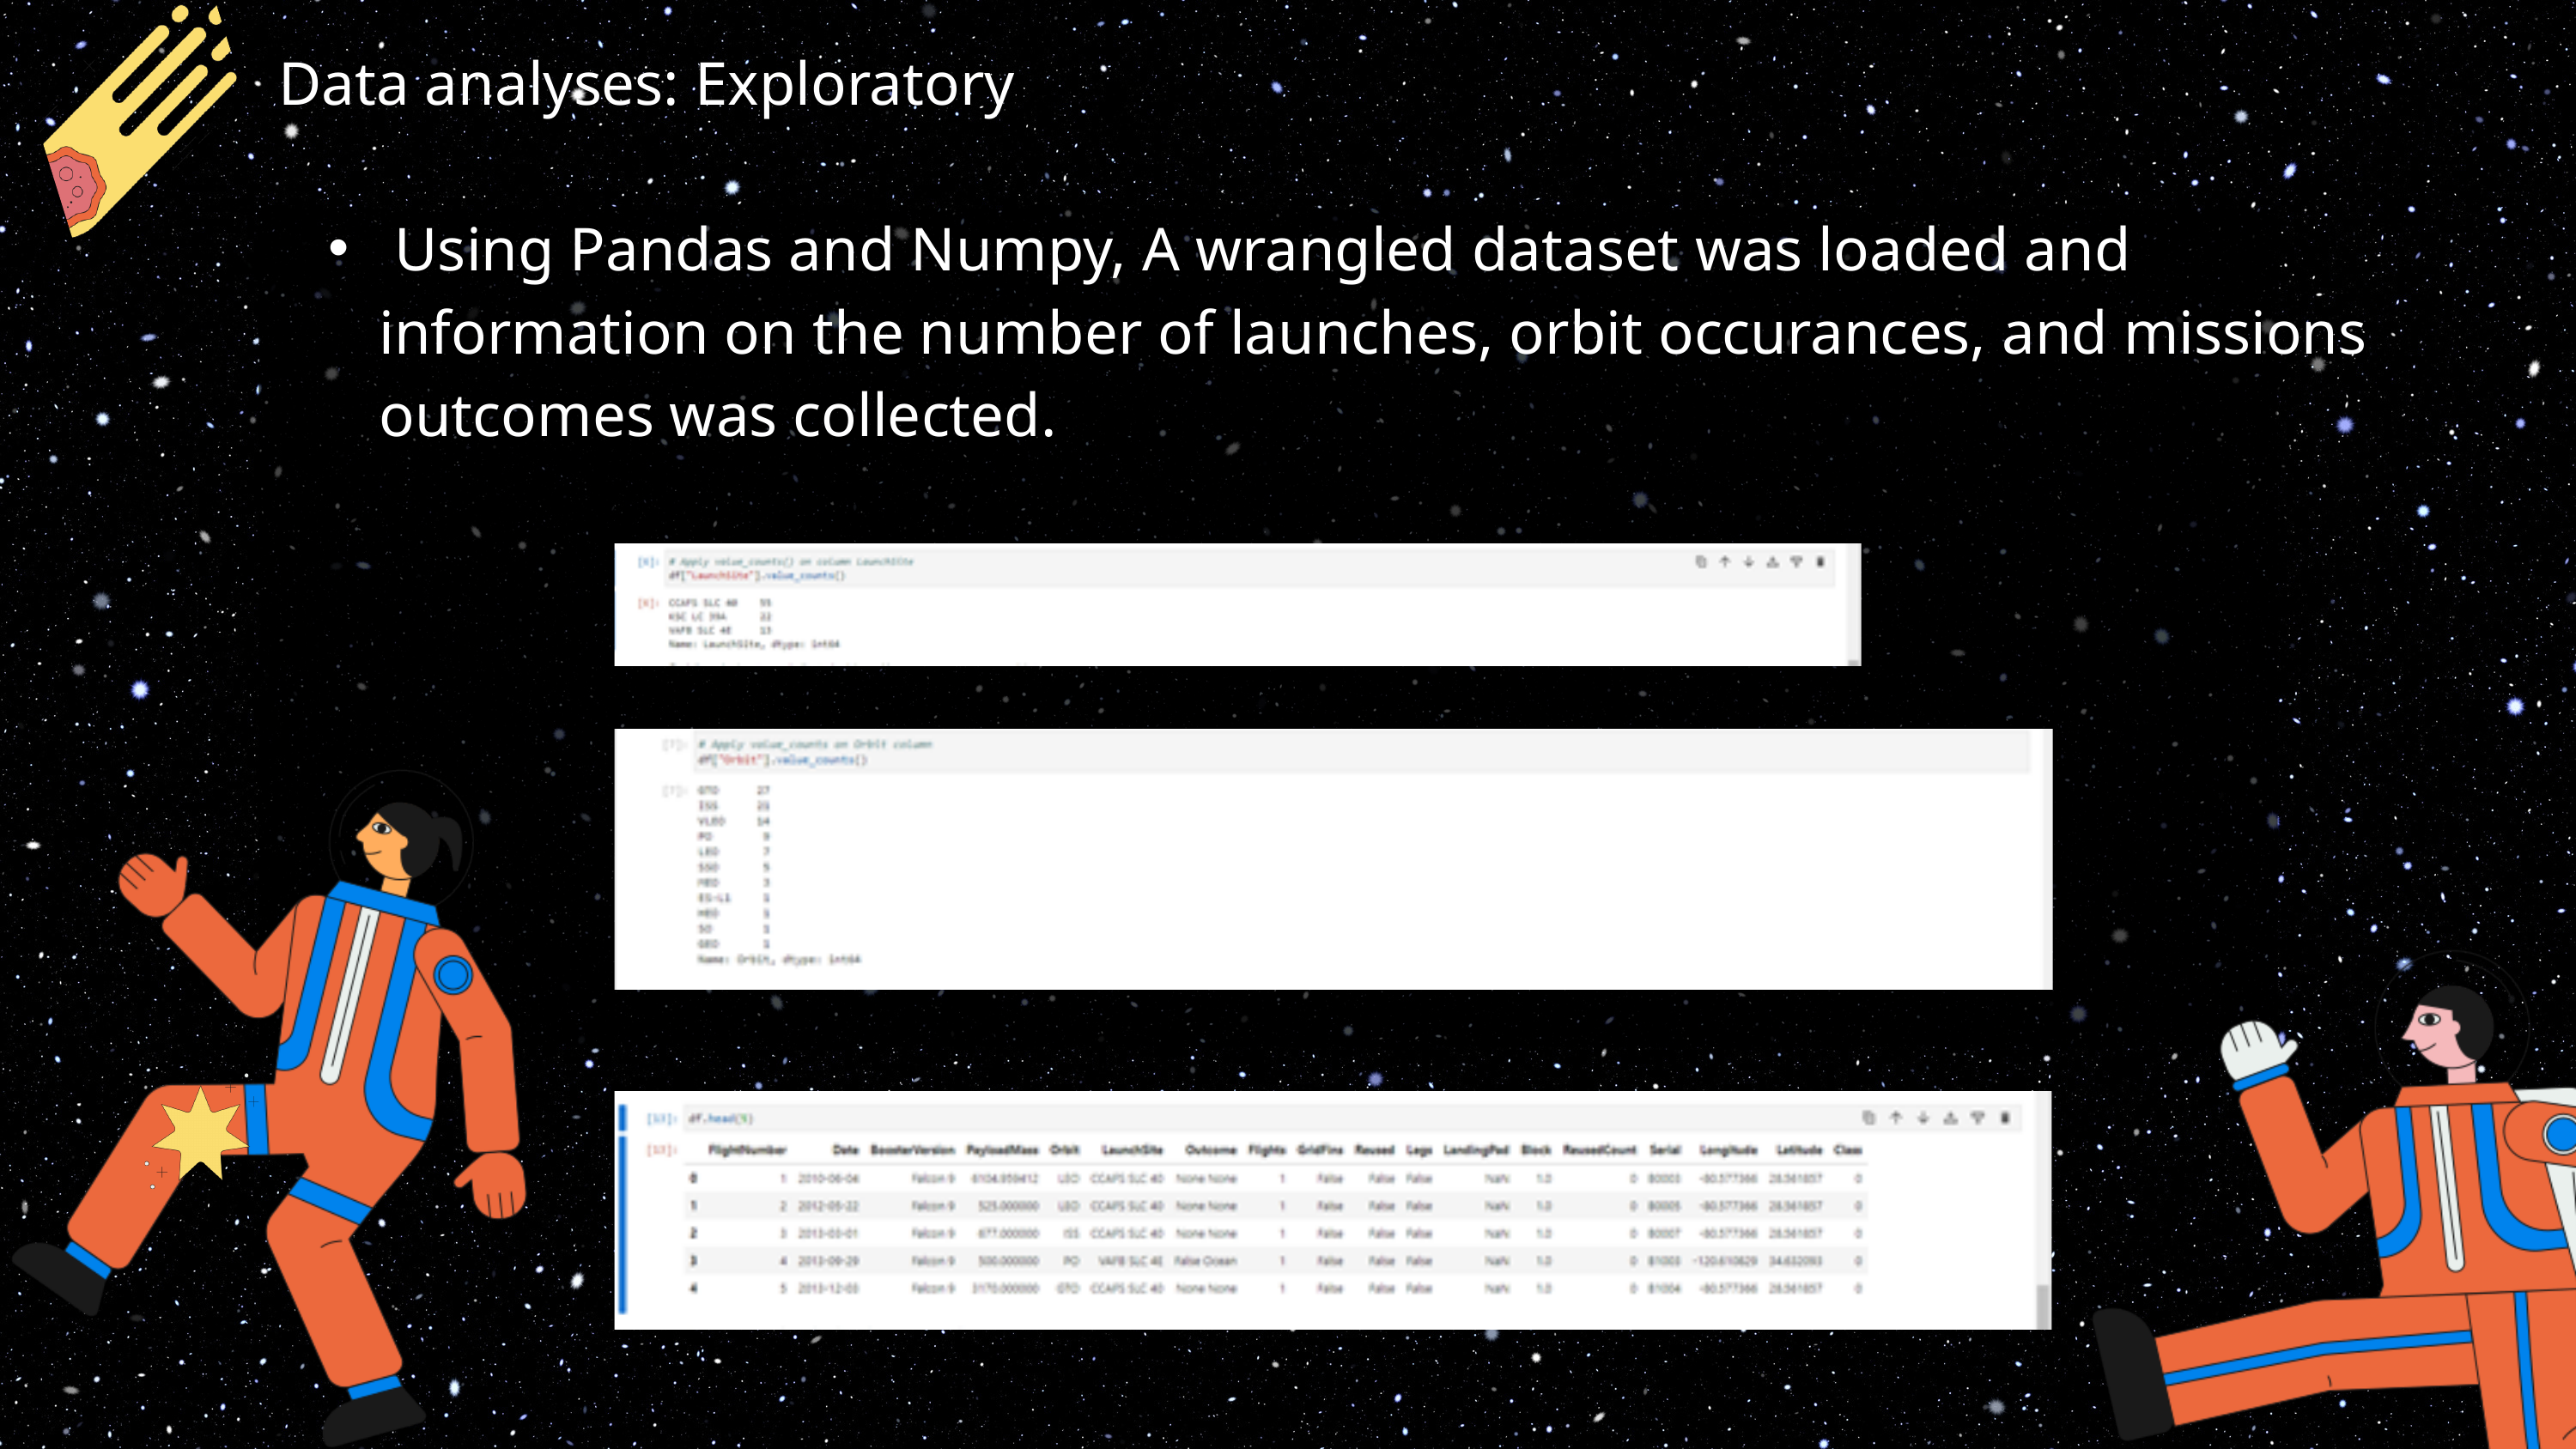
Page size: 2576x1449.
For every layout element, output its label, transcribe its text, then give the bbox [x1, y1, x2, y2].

text_box [0, 0, 2576, 1449]
text_box [11, 767, 528, 1449]
text_box [614, 1091, 2052, 1330]
text_box [11, 0, 271, 243]
text_box Data analyses: Exploratory Using Pandas and Numpy, A wrangled dataset was loaded and information on the number of launches, orbit occurances, and missions outcomes was collected. [278, 33, 2388, 1113]
text_box [2092, 949, 2576, 1449]
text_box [258, 209, 2278, 1047]
text_box [144, 1073, 259, 1189]
